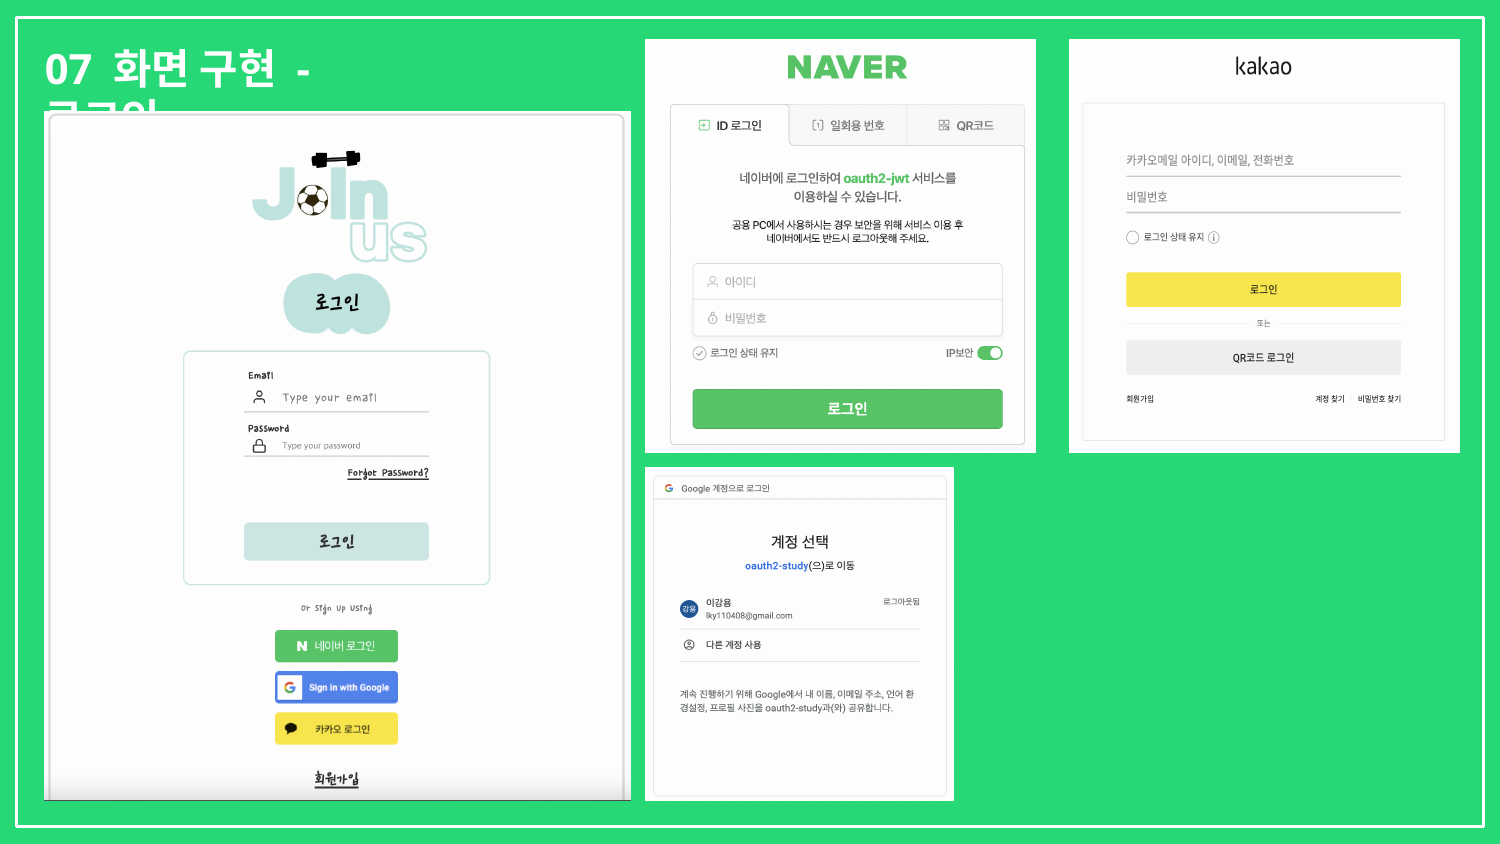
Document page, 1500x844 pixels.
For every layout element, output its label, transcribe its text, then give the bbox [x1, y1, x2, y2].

title 07 화면 구현 - 로그인 [29, 27, 388, 112]
picture [644, 466, 955, 801]
picture [644, 39, 1036, 454]
picture [43, 110, 632, 801]
picture [1068, 39, 1460, 454]
